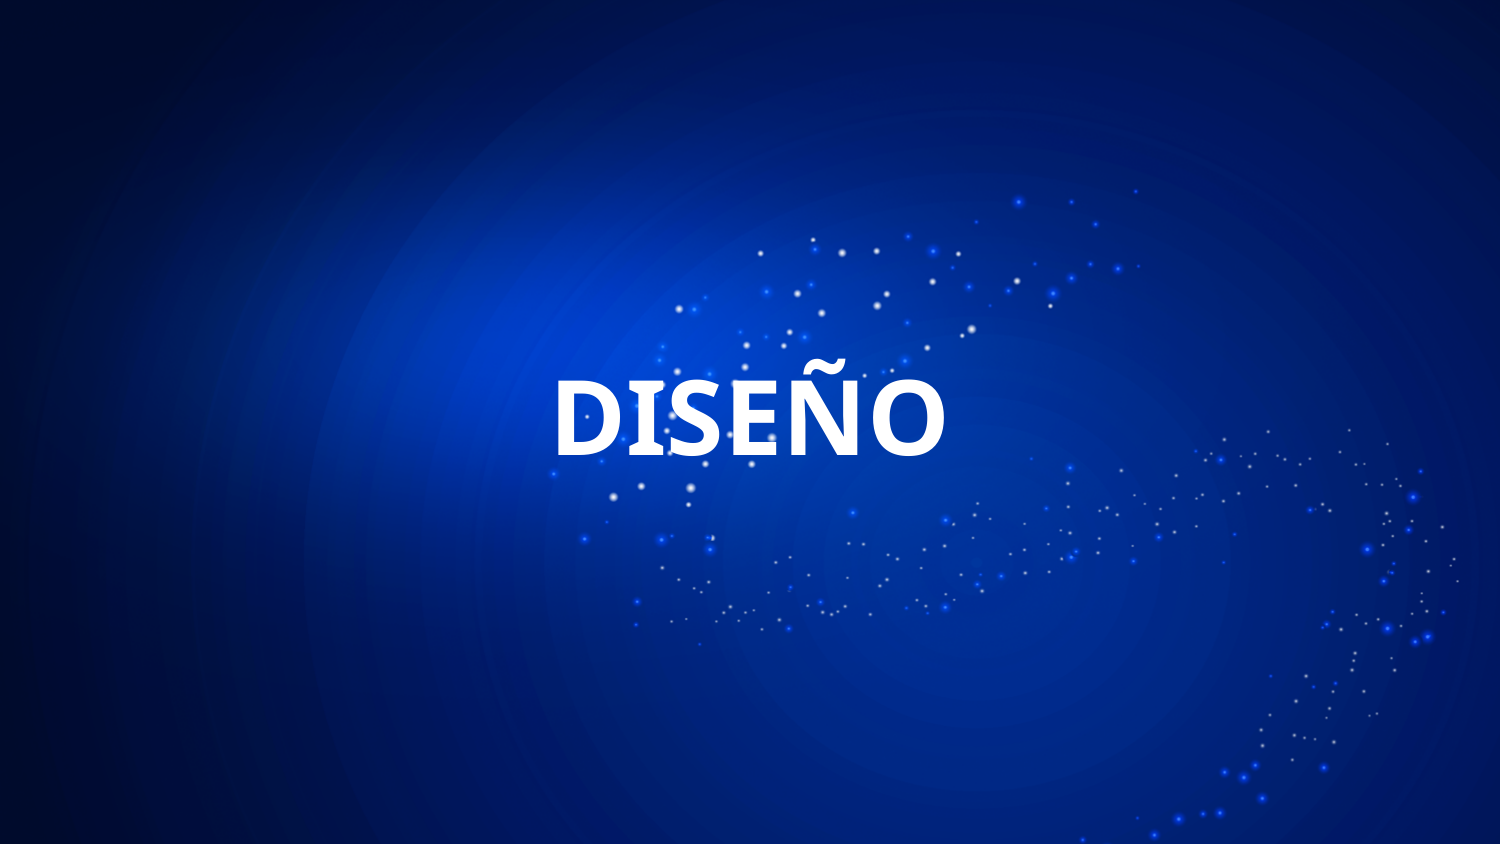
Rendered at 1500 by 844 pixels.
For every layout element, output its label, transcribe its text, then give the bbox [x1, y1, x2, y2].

picture [0, 0, 1500, 844]
title DISEÑO [340, 307, 1160, 536]
